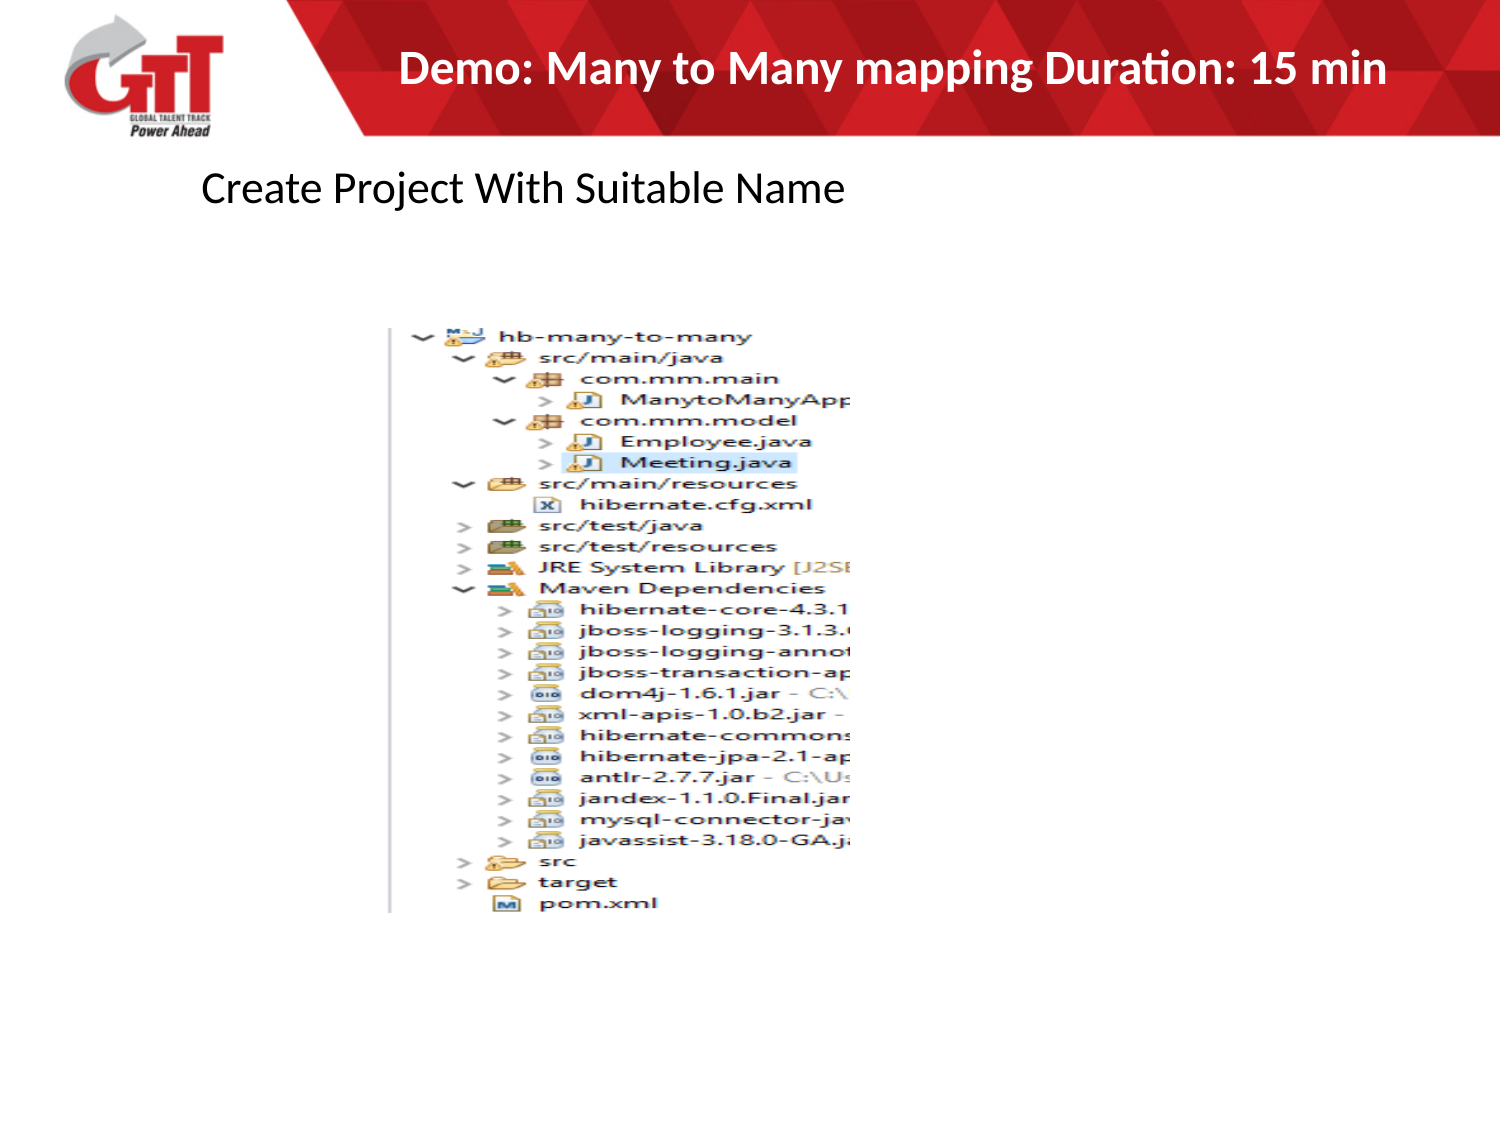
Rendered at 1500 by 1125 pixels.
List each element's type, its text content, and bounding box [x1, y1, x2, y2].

text_box Create Project With Suitable Name [111, 150, 1462, 296]
title Demo: Many to Many mapping Duration: 15 min [324, 12, 1463, 118]
picture [0, 0, 1500, 1125]
